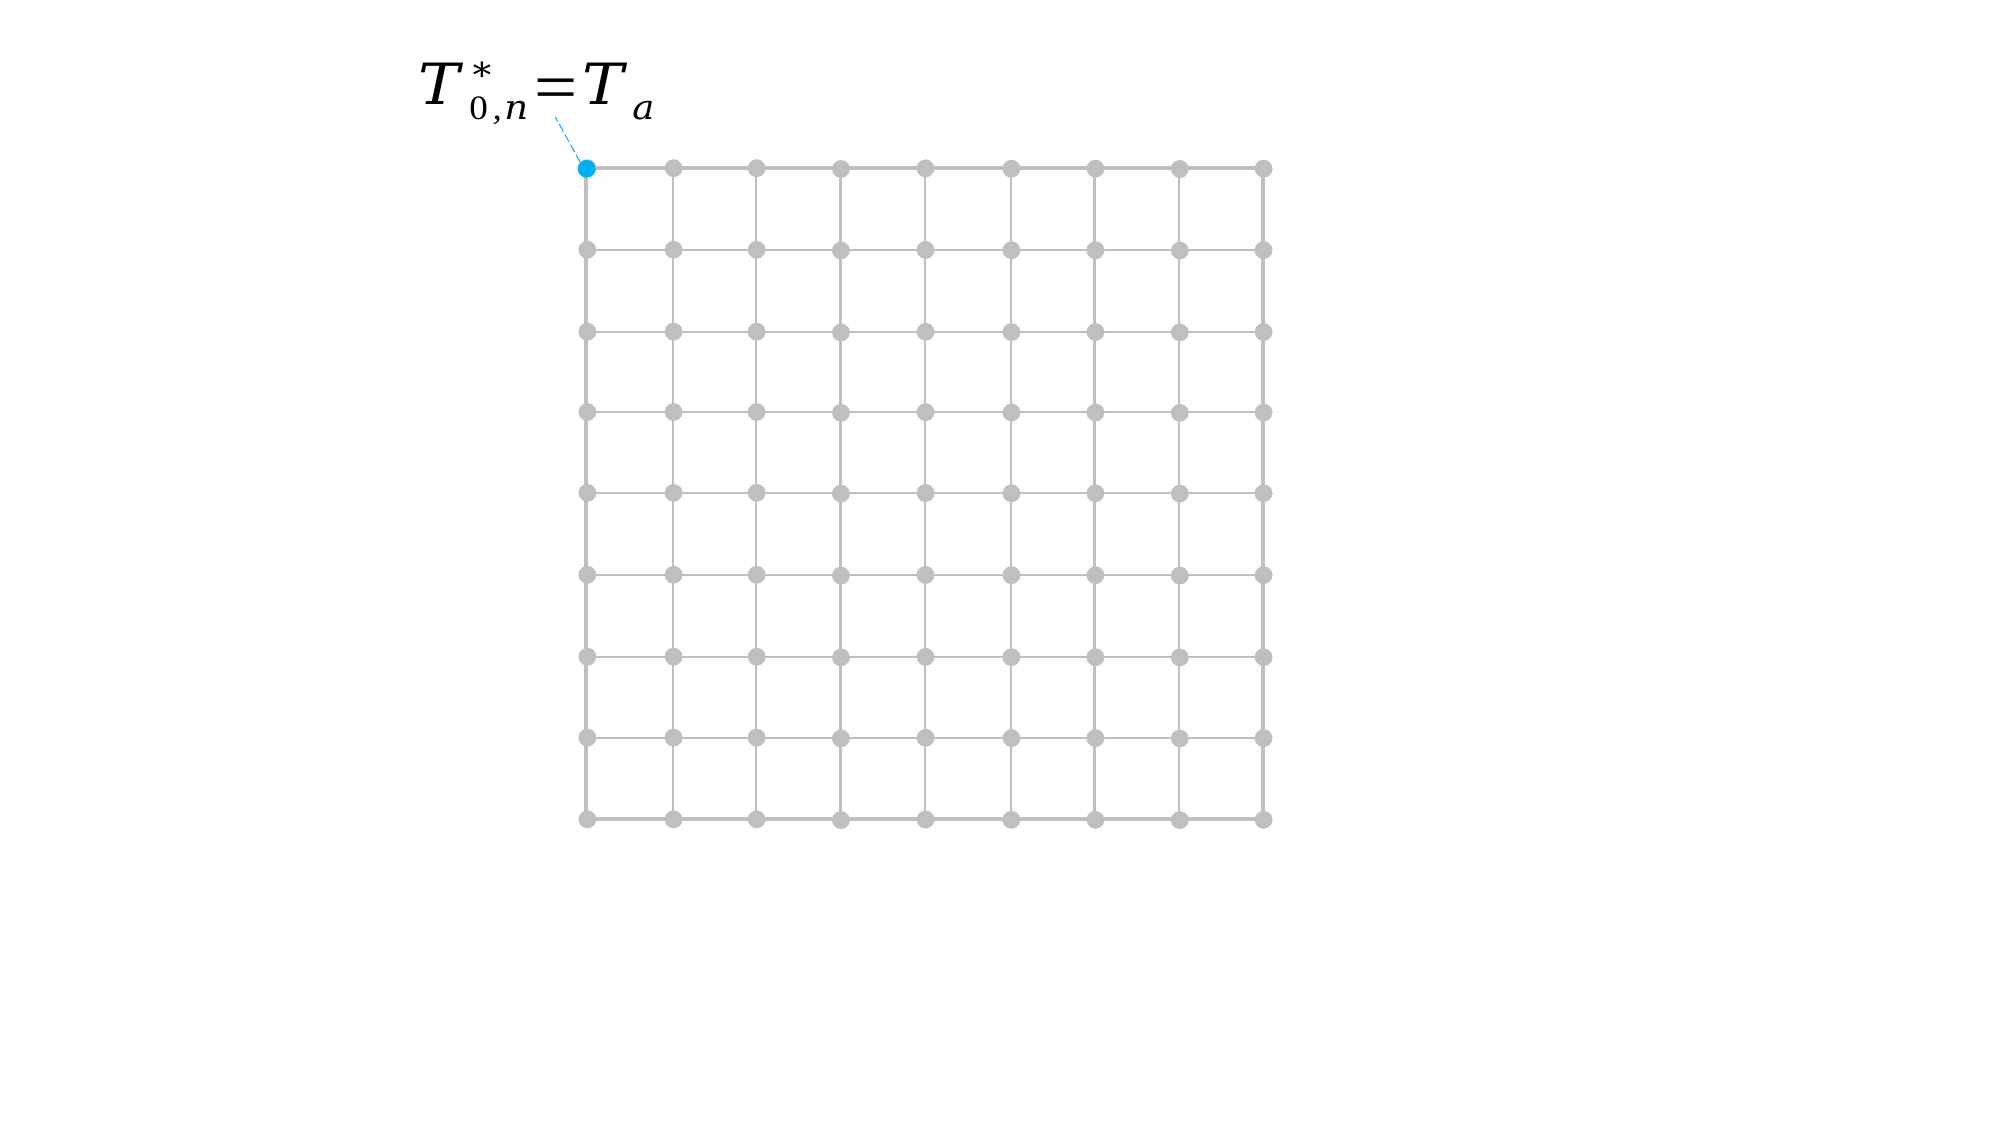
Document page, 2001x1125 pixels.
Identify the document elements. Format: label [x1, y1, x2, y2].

text_box [588, 168, 1263, 819]
text_box [578, 159, 1273, 830]
text_box [555, 116, 581, 163]
text_box [277, 11, 1871, 992]
